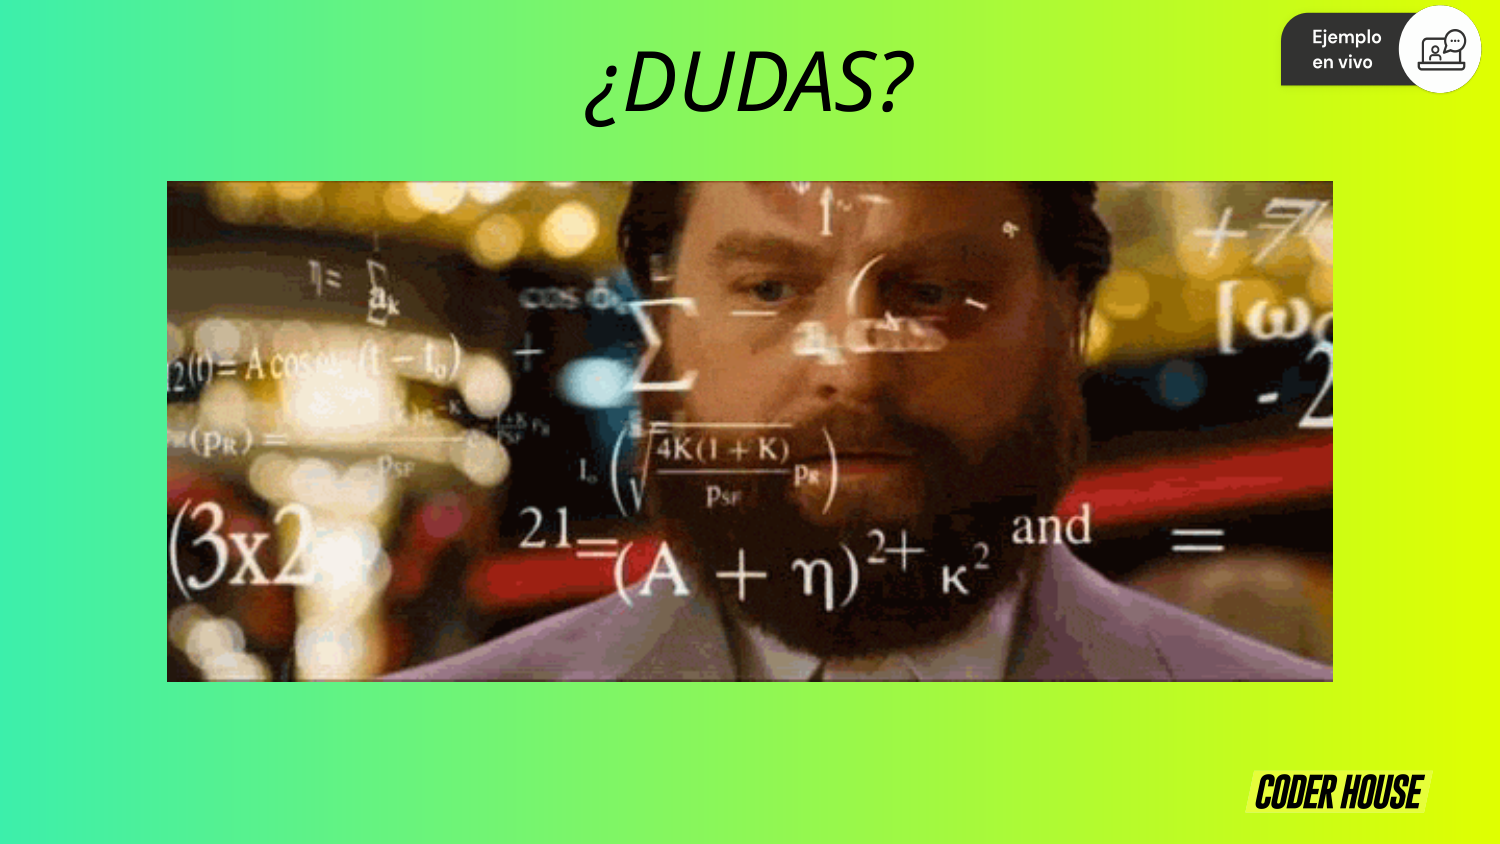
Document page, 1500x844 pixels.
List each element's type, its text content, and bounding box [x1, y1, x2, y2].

picture [1261, 0, 1500, 100]
picture [1241, 764, 1437, 819]
picture [166, 181, 1334, 682]
text_box ¿DUDAS? [285, 15, 1215, 142]
